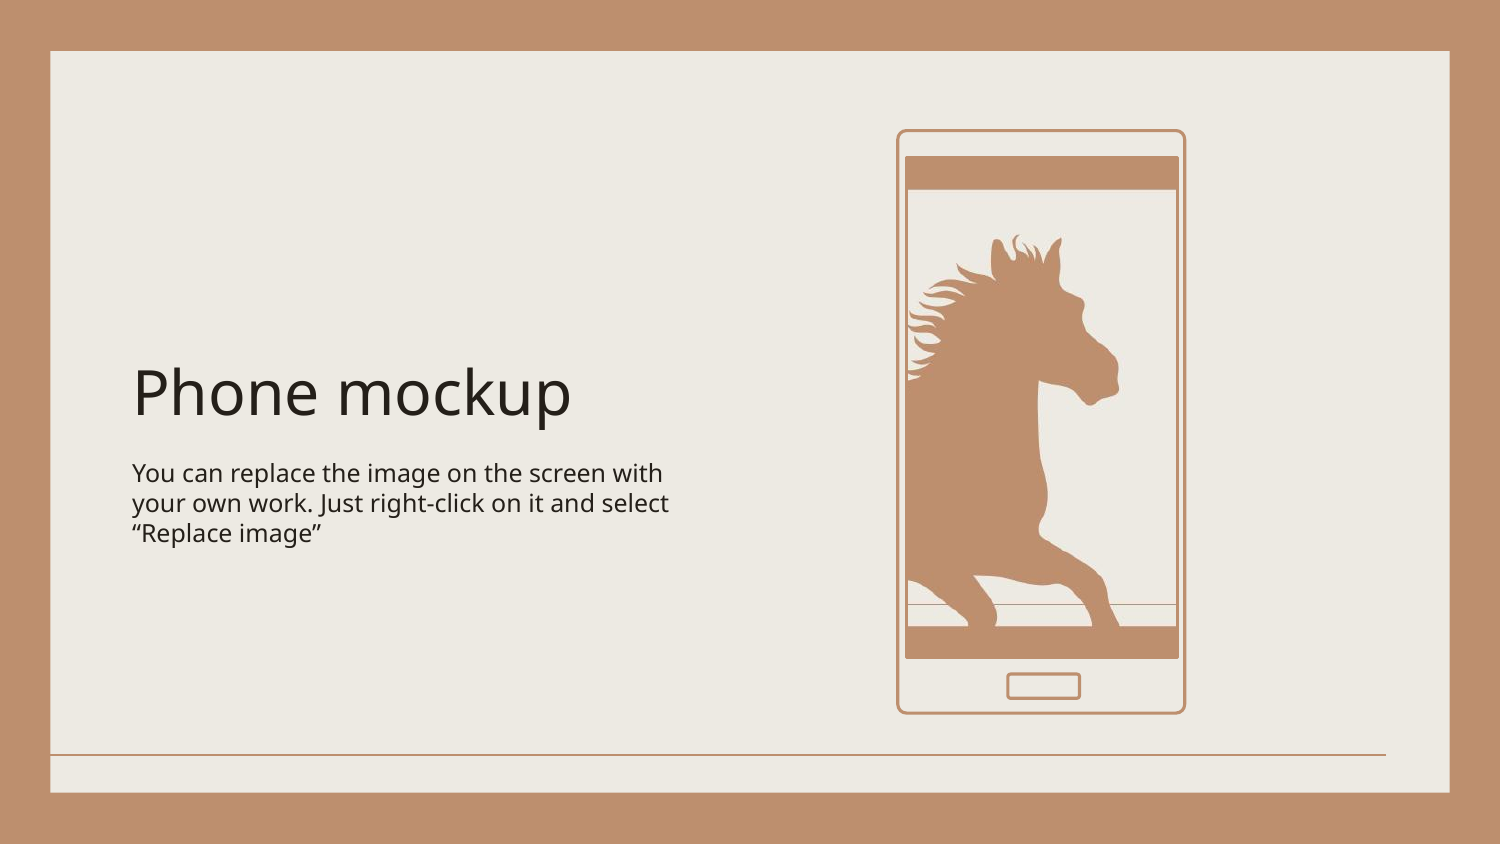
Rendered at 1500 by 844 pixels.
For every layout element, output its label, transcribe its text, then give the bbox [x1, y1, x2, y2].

title Phone mockup [116, 342, 727, 443]
subtitle You can replace the image on the screen with your own work. Just right-click on it and select “Replace image” [116, 443, 727, 544]
picture [907, 158, 1177, 657]
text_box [897, 130, 1185, 714]
